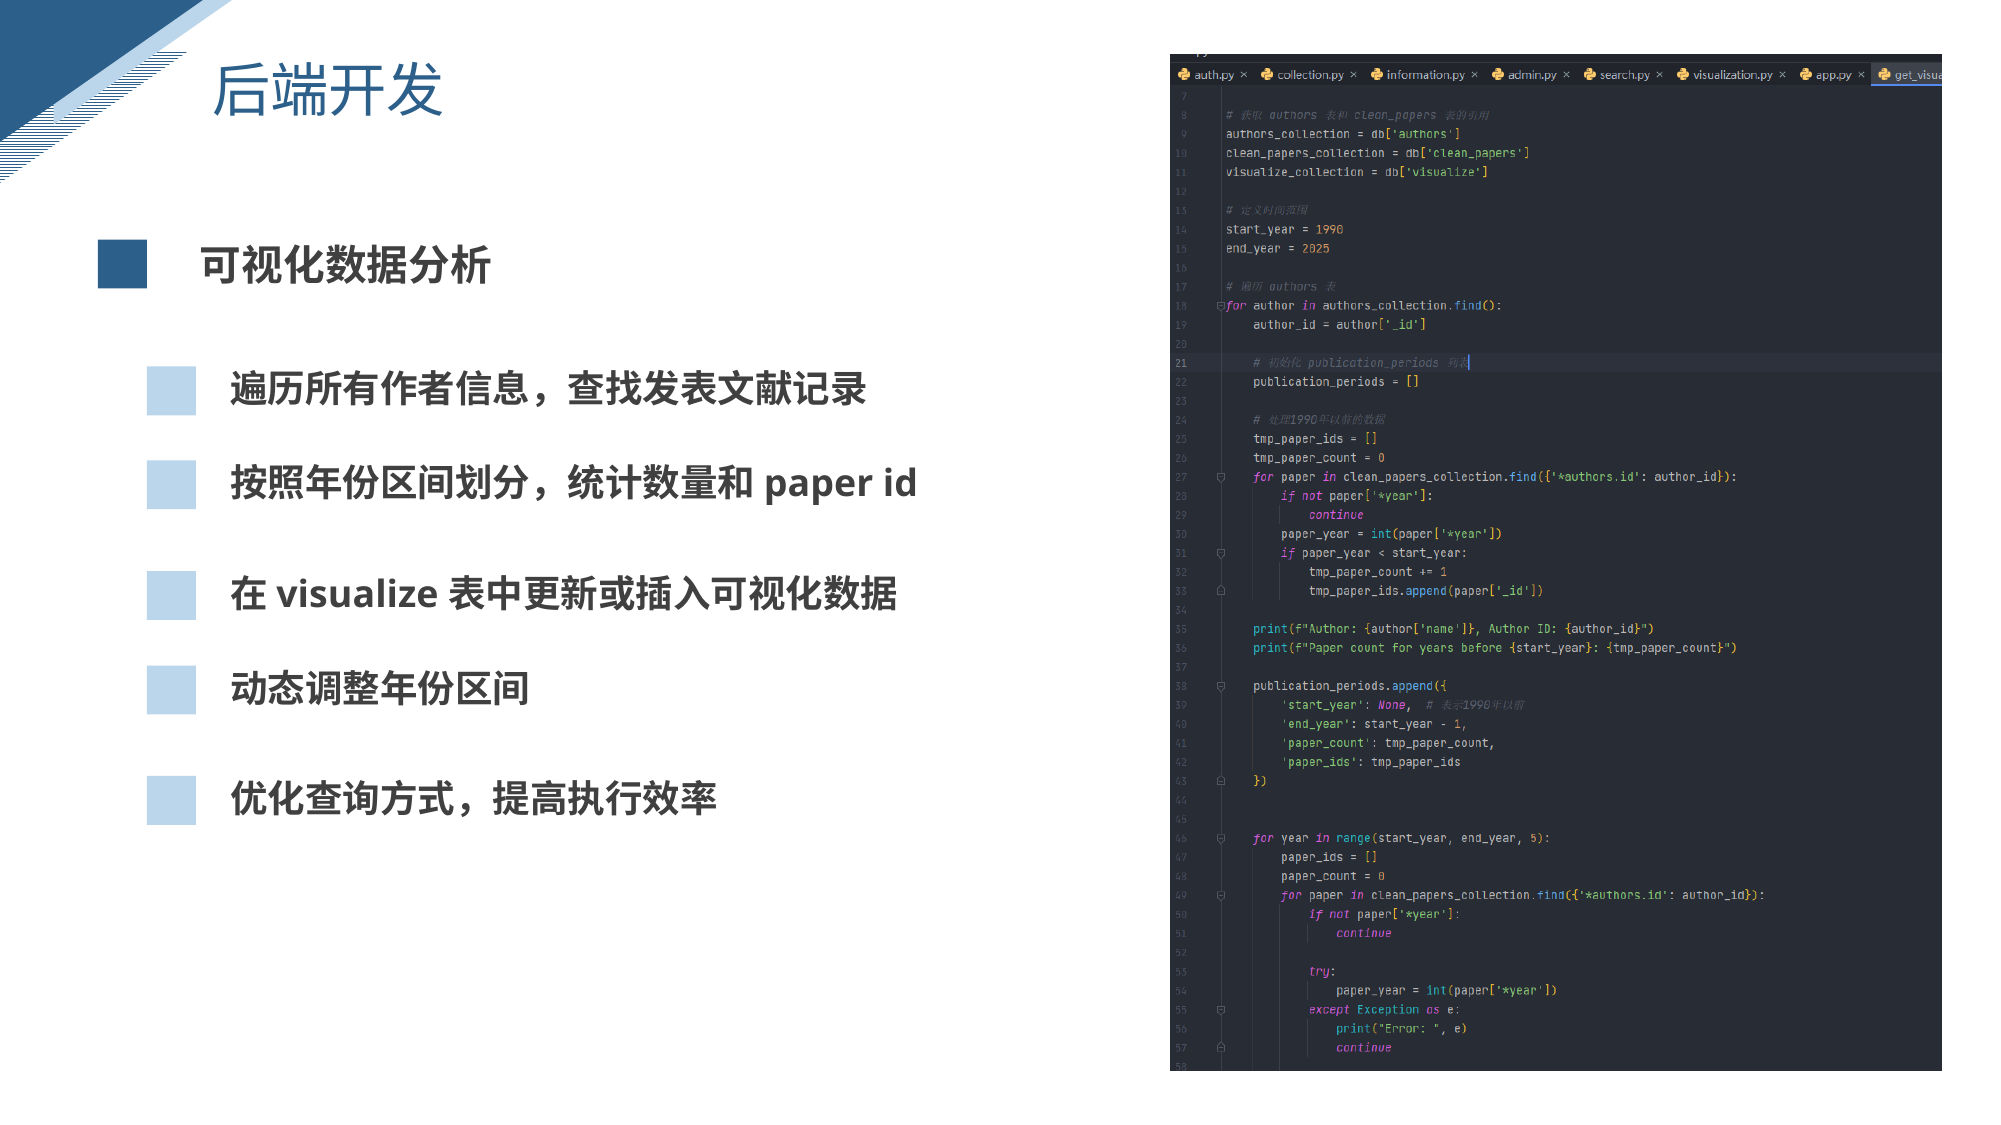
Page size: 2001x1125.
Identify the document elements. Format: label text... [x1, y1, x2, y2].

text_box 后端开发 [197, 46, 755, 131]
picture [1170, 54, 1942, 1071]
text_box 在visualize表中更新或插入可视化数据 [215, 562, 942, 623]
text_box 优化查询方式，提高执行效率 [215, 767, 942, 828]
text_box [146, 665, 197, 715]
text_box [146, 459, 197, 510]
text_box [146, 570, 197, 621]
text_box 可视化数据分析 [185, 231, 912, 296]
text_box 按照年份区间划分，统计数量和paper id [215, 451, 942, 512]
text_box [146, 365, 197, 416]
text_box [97, 238, 148, 289]
text_box 动态调整年份区间 [215, 657, 942, 717]
text_box 遍历所有作者信息，查找发表文献记录 [215, 357, 942, 418]
text_box [146, 775, 197, 826]
